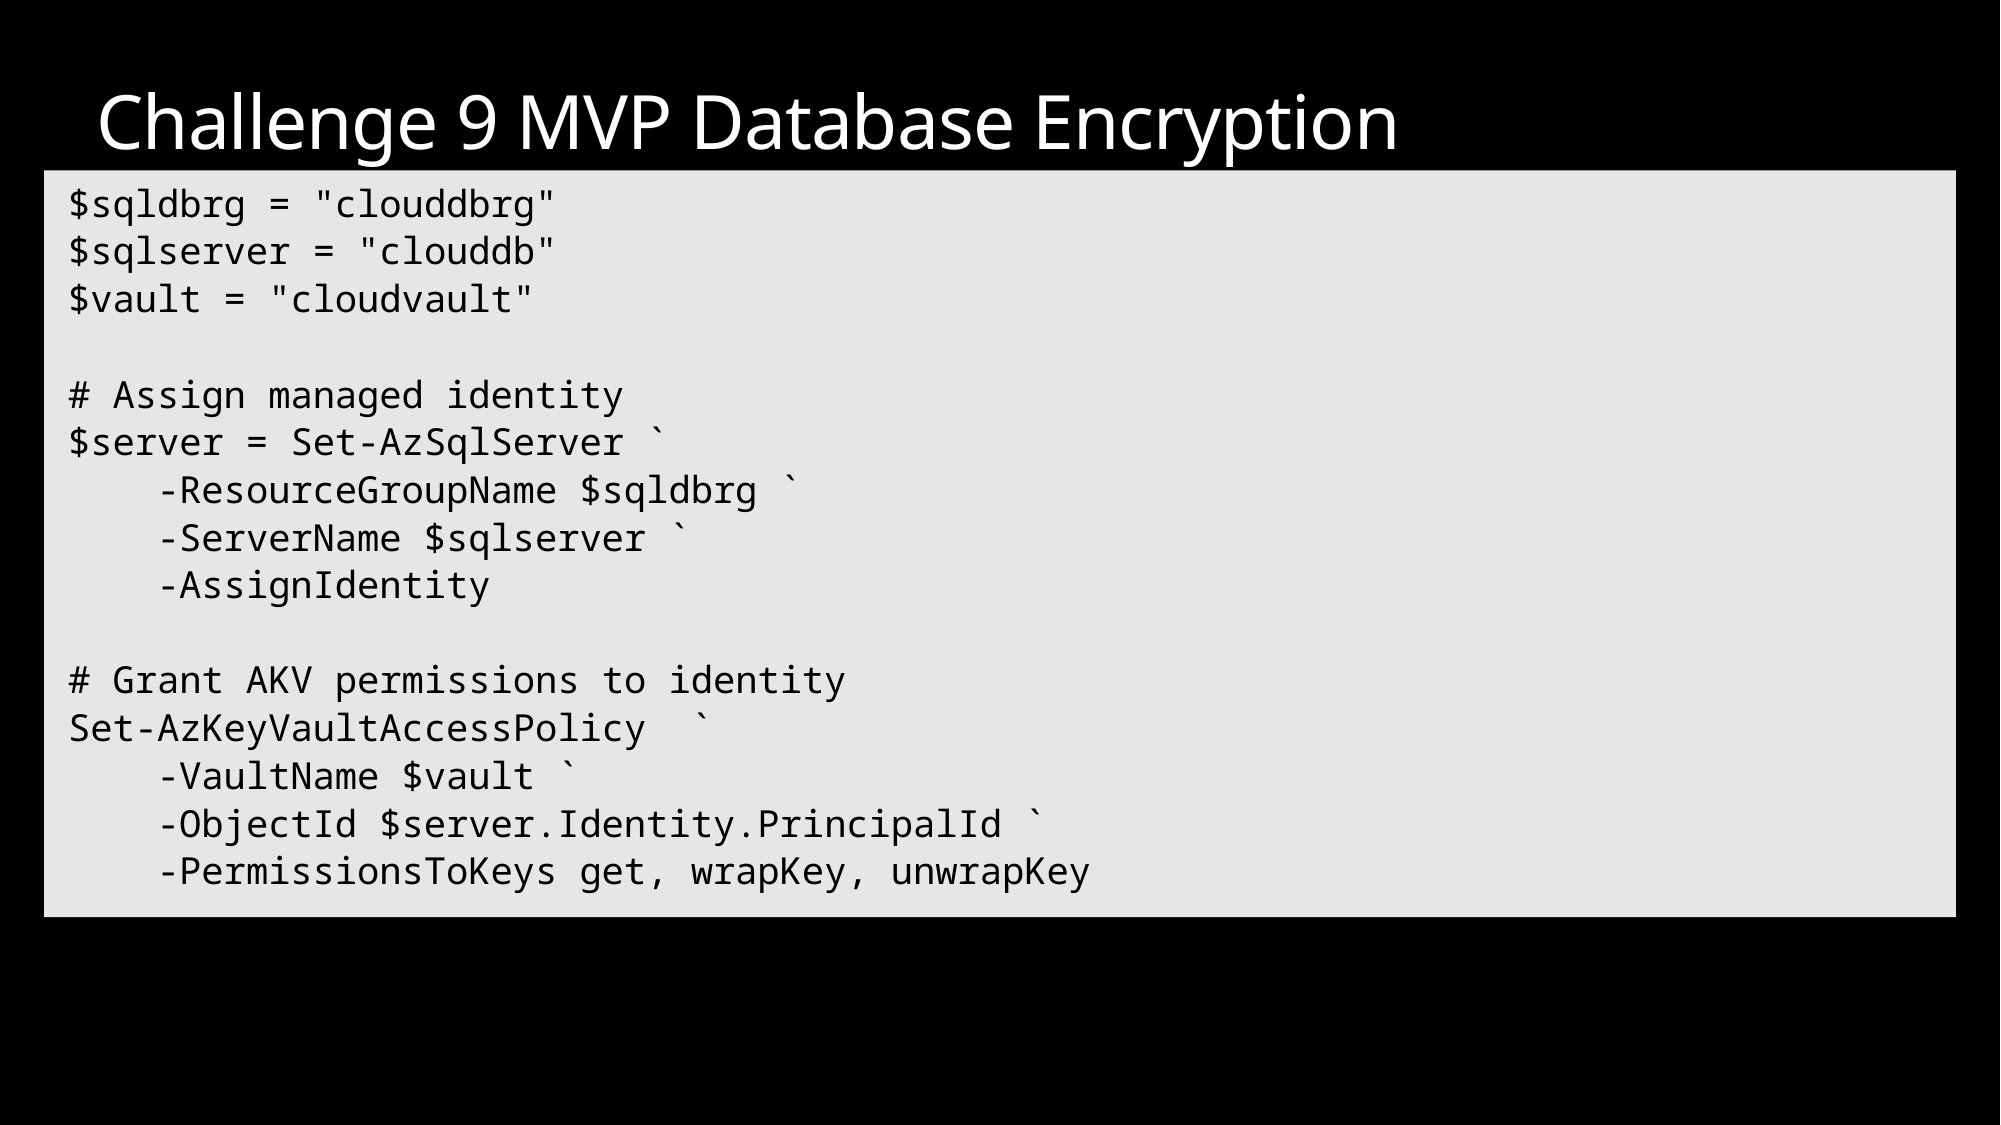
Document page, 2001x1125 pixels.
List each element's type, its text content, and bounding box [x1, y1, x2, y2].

title Challenge 9 MVP Database Encryption [96, 75, 1904, 166]
text_box $sqldbrg = "clouddbrg" $sqlserver = "clouddb" $vault = "cloudvault" # Assign managed identity $server = Set-AzSqlServer ` -ResourceGroupName $sqldbrg ` -ServerName $sqlserver ` -AssignIdentity # Grant AKV permissions to identity Set-AzKeyVaultAccessPolicy ` -VaultName $vault ` -ObjectId $server.Identity.PrincipalId ` -PermissionsToKeys get, wrapKey, unwrapKey [44, 170, 1956, 918]
